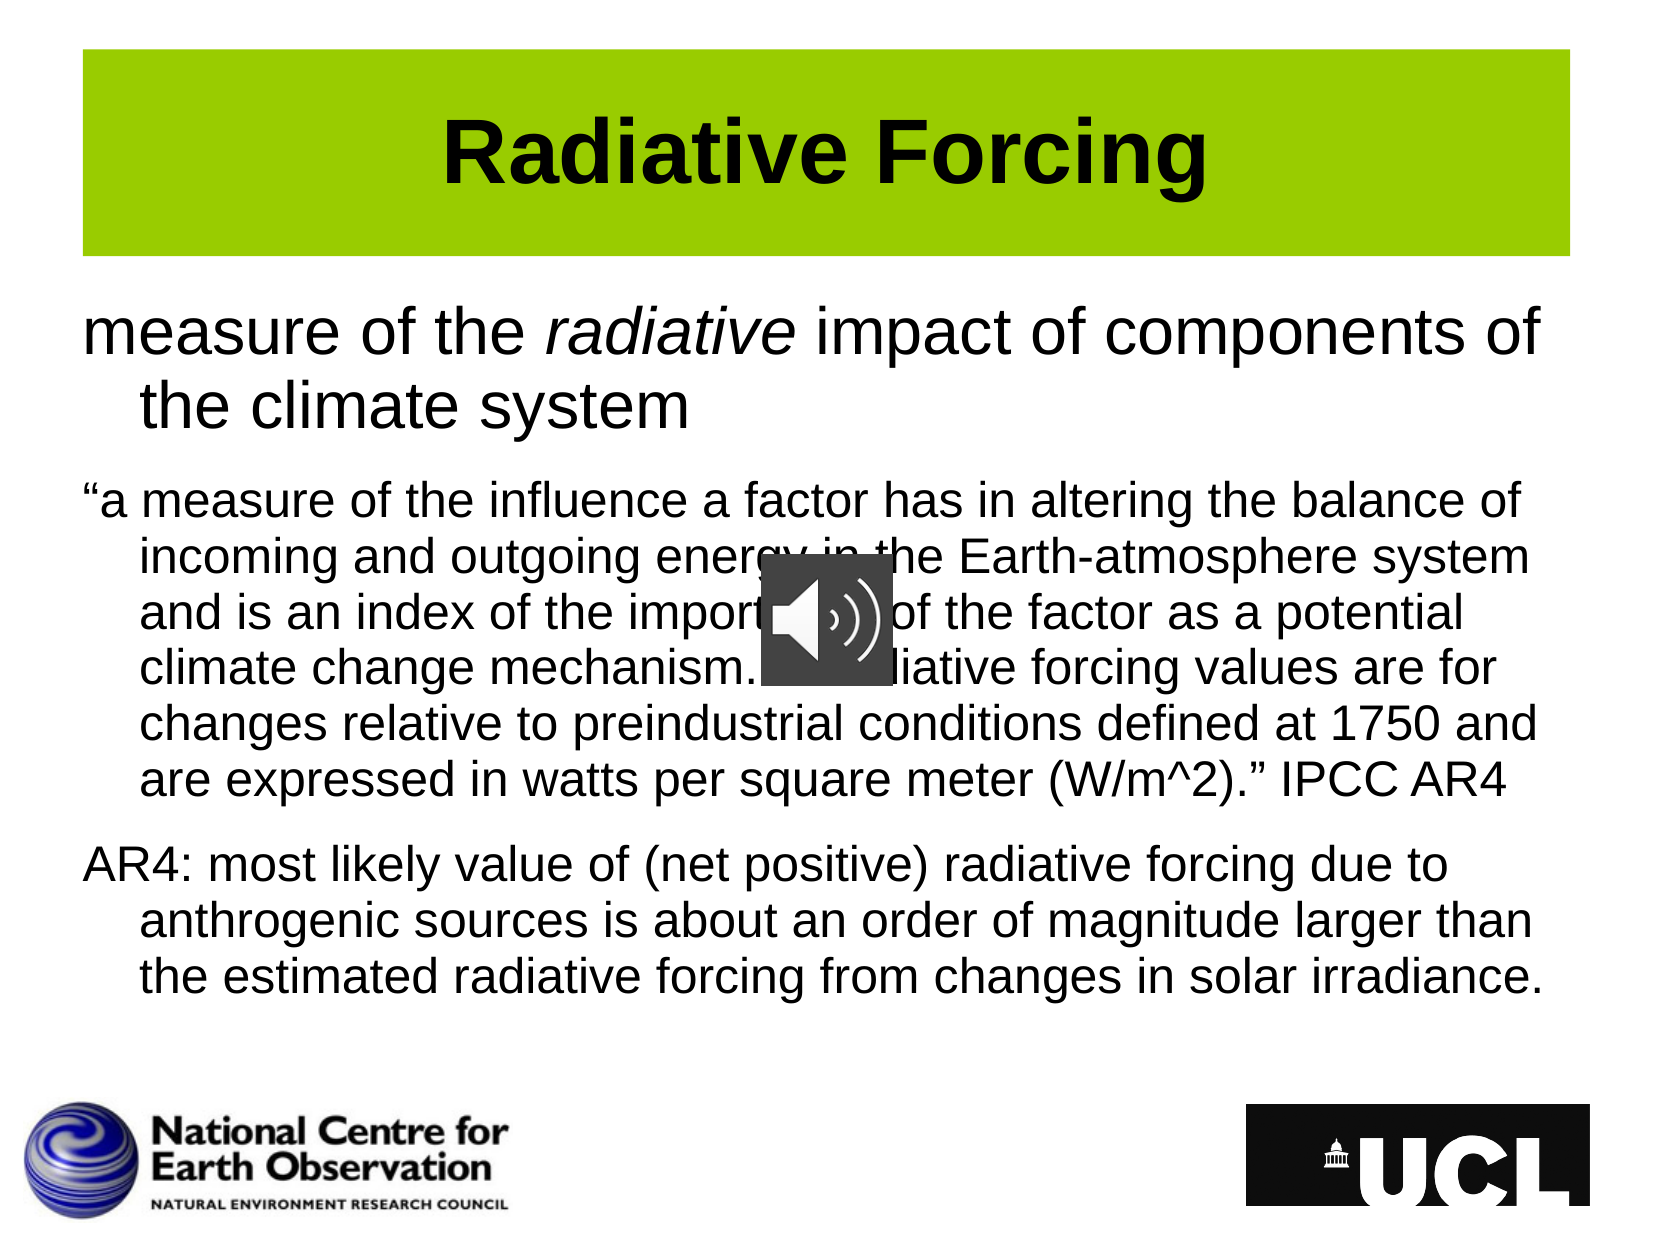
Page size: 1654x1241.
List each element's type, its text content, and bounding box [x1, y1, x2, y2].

title Radiative Forcing [82, 49, 1571, 257]
list measure of the radiative impact of components of the climate system “a measure of the influence a factor has in altering the balance of incoming and outgoing energy in the Earth-atmosphere system and is an index of the importance of the factor as a potential climate change mechanism. ... radiative forcing values are for changes relative to preindustrial conditions defined at 1750 and are expressed in watts per square meter (W/m^2).” IPCC AR4 AR4: most likely value of (net positive) radiative forcing due to anthrogenic sources is about an order of magnitude larger than the estimated radiative forcing from changes in solar irradiance. [82, 289, 1571, 1109]
picture [23, 1097, 513, 1223]
picture [759, 553, 894, 687]
picture [1246, 1104, 1590, 1206]
